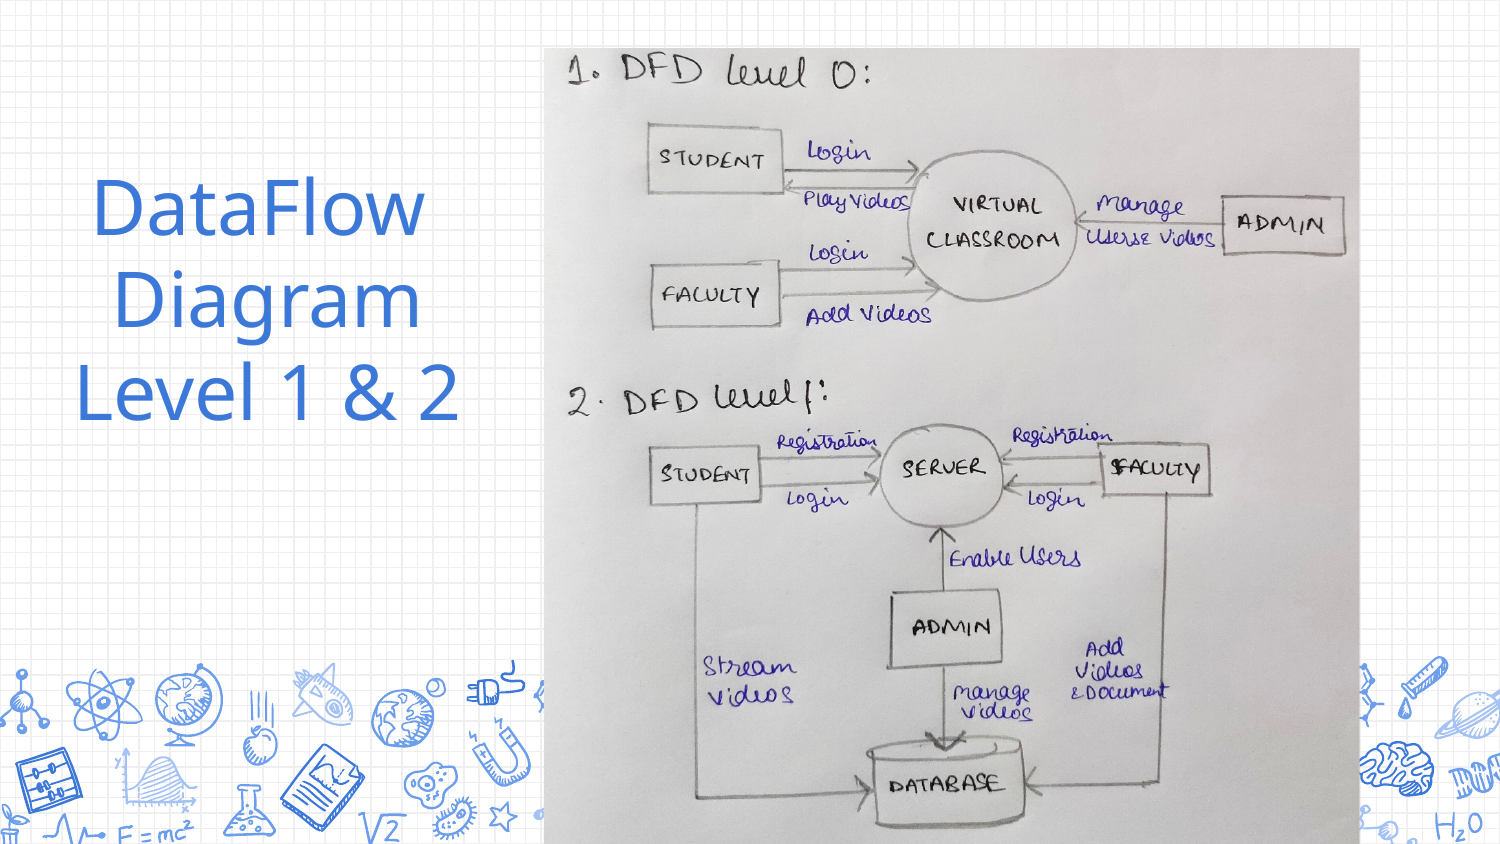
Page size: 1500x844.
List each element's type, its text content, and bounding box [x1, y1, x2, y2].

text_box DataFlow Diagram Level 1 & 2 [0, 153, 538, 451]
picture [543, 48, 1360, 844]
